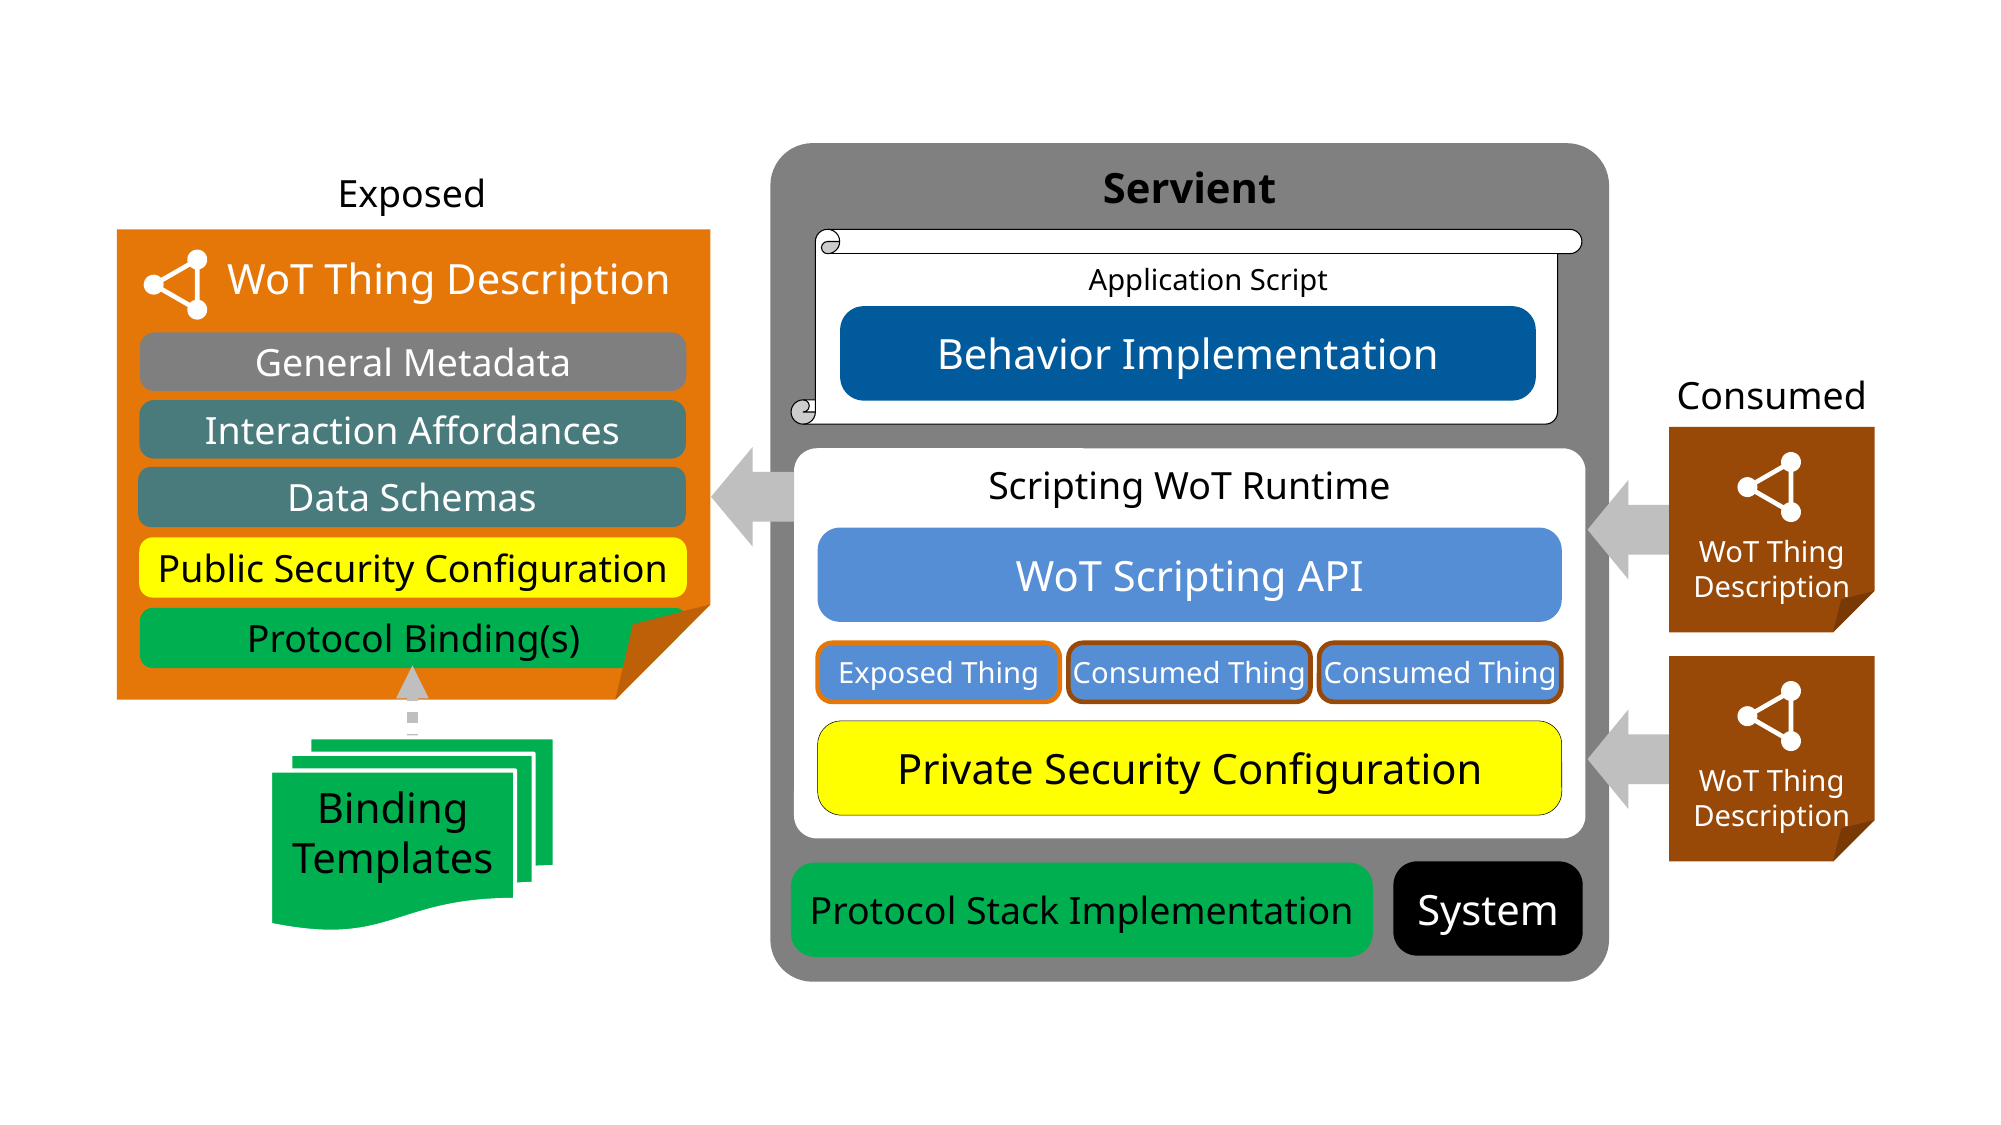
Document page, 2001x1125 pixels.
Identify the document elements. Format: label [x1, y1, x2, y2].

text_box [117, 143, 1883, 982]
text_box [0, 90, 2000, 1035]
